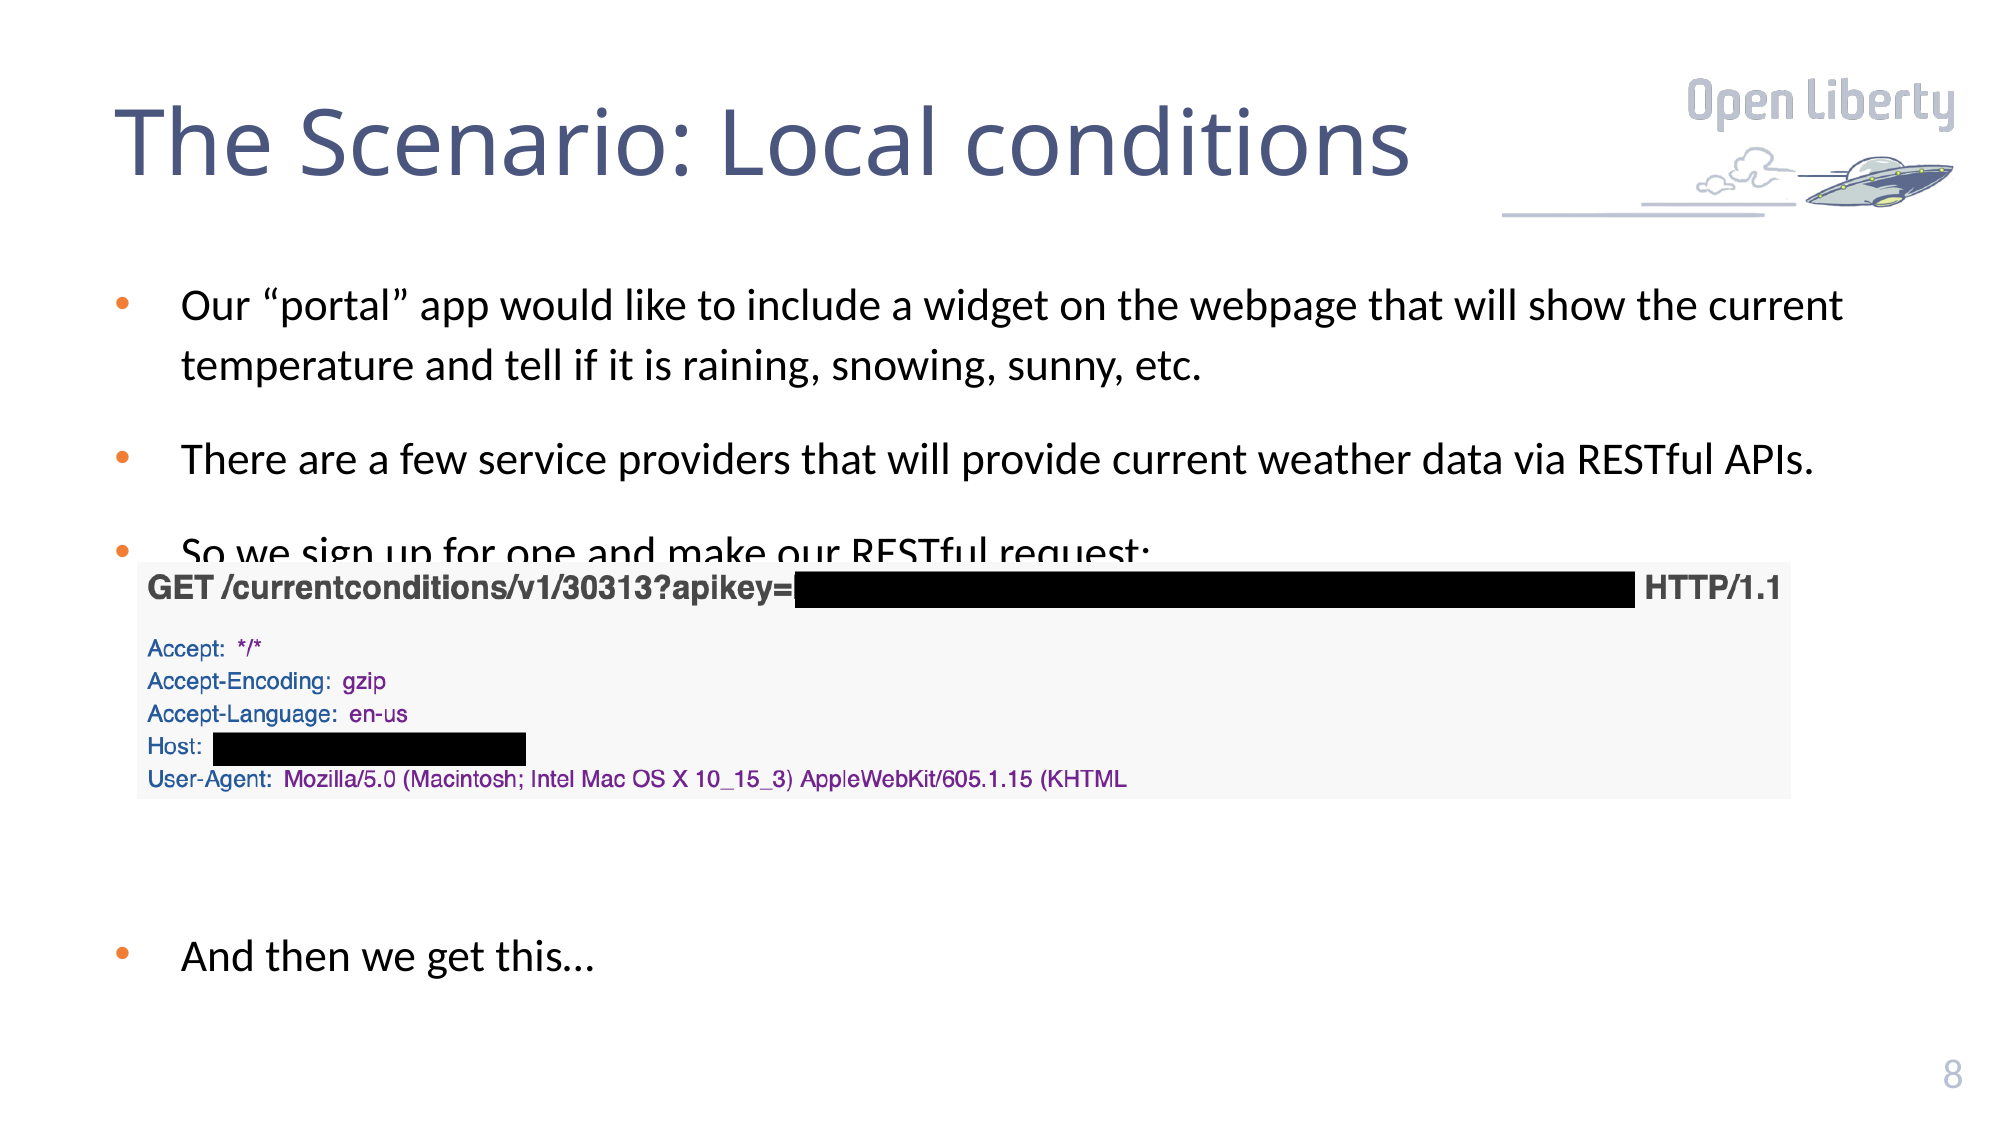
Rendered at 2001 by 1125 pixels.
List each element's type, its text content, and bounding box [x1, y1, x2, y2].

picture [136, 562, 1791, 799]
title The Scenario: Local conditions [99, 45, 1900, 233]
picture [1470, 73, 2001, 237]
text_box Our “portal” app would like to include a widget on the webpage that will show the current temperature and tell if it is raining, snowing, sunny, etc. There are a few service providers that will provide current weather data via RESTful APIs. So we sign up for one and make our RESTful request: And then we get this… [99, 262, 1900, 1005]
